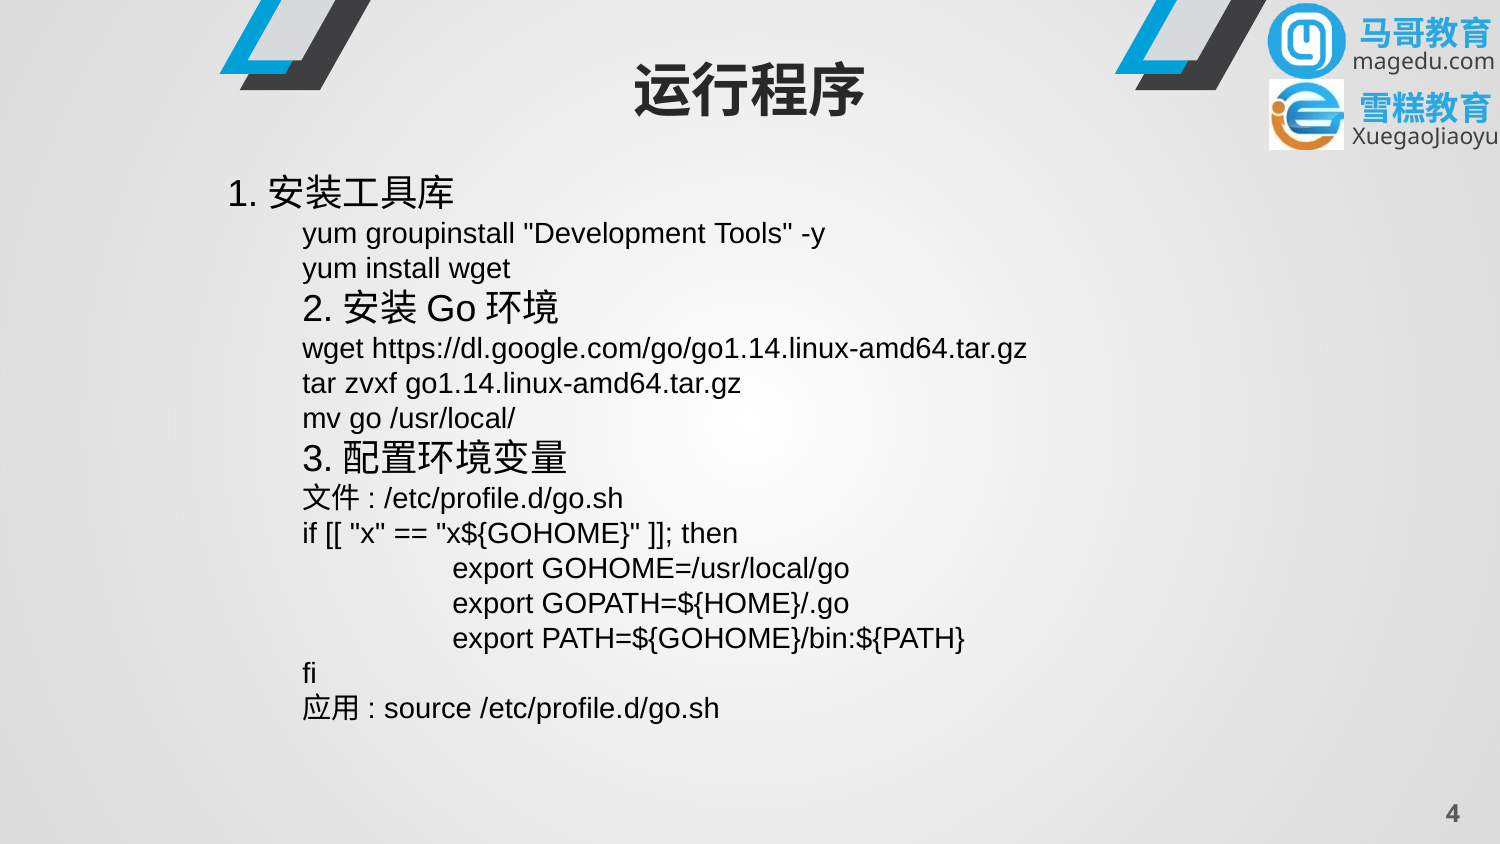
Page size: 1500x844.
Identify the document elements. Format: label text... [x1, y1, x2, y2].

text_box 运行程序 [617, 45, 883, 131]
picture [1265, 0, 1348, 150]
text_box 1.安装工具库 yum groupinstall "Development Tools" -y yum install wget 2.安装Go环境 wget https://dl.google.com/go/go1.14.linux-amd64.tar.gz tar zvxf go1.14.linux-amd64.tar.gz mv go /usr/local/ 3.配置环境变量 文件: /etc/profile.d/go.sh if [[ "x" == "x${GOHOME}" ]]; then export GOHOME=/usr/local/go export GOPATH=${HOME}/.go export PATH=${GOHOME}/bin:${PATH} fi 应用: source /etc/profile.d/go.sh [212, 161, 1365, 767]
